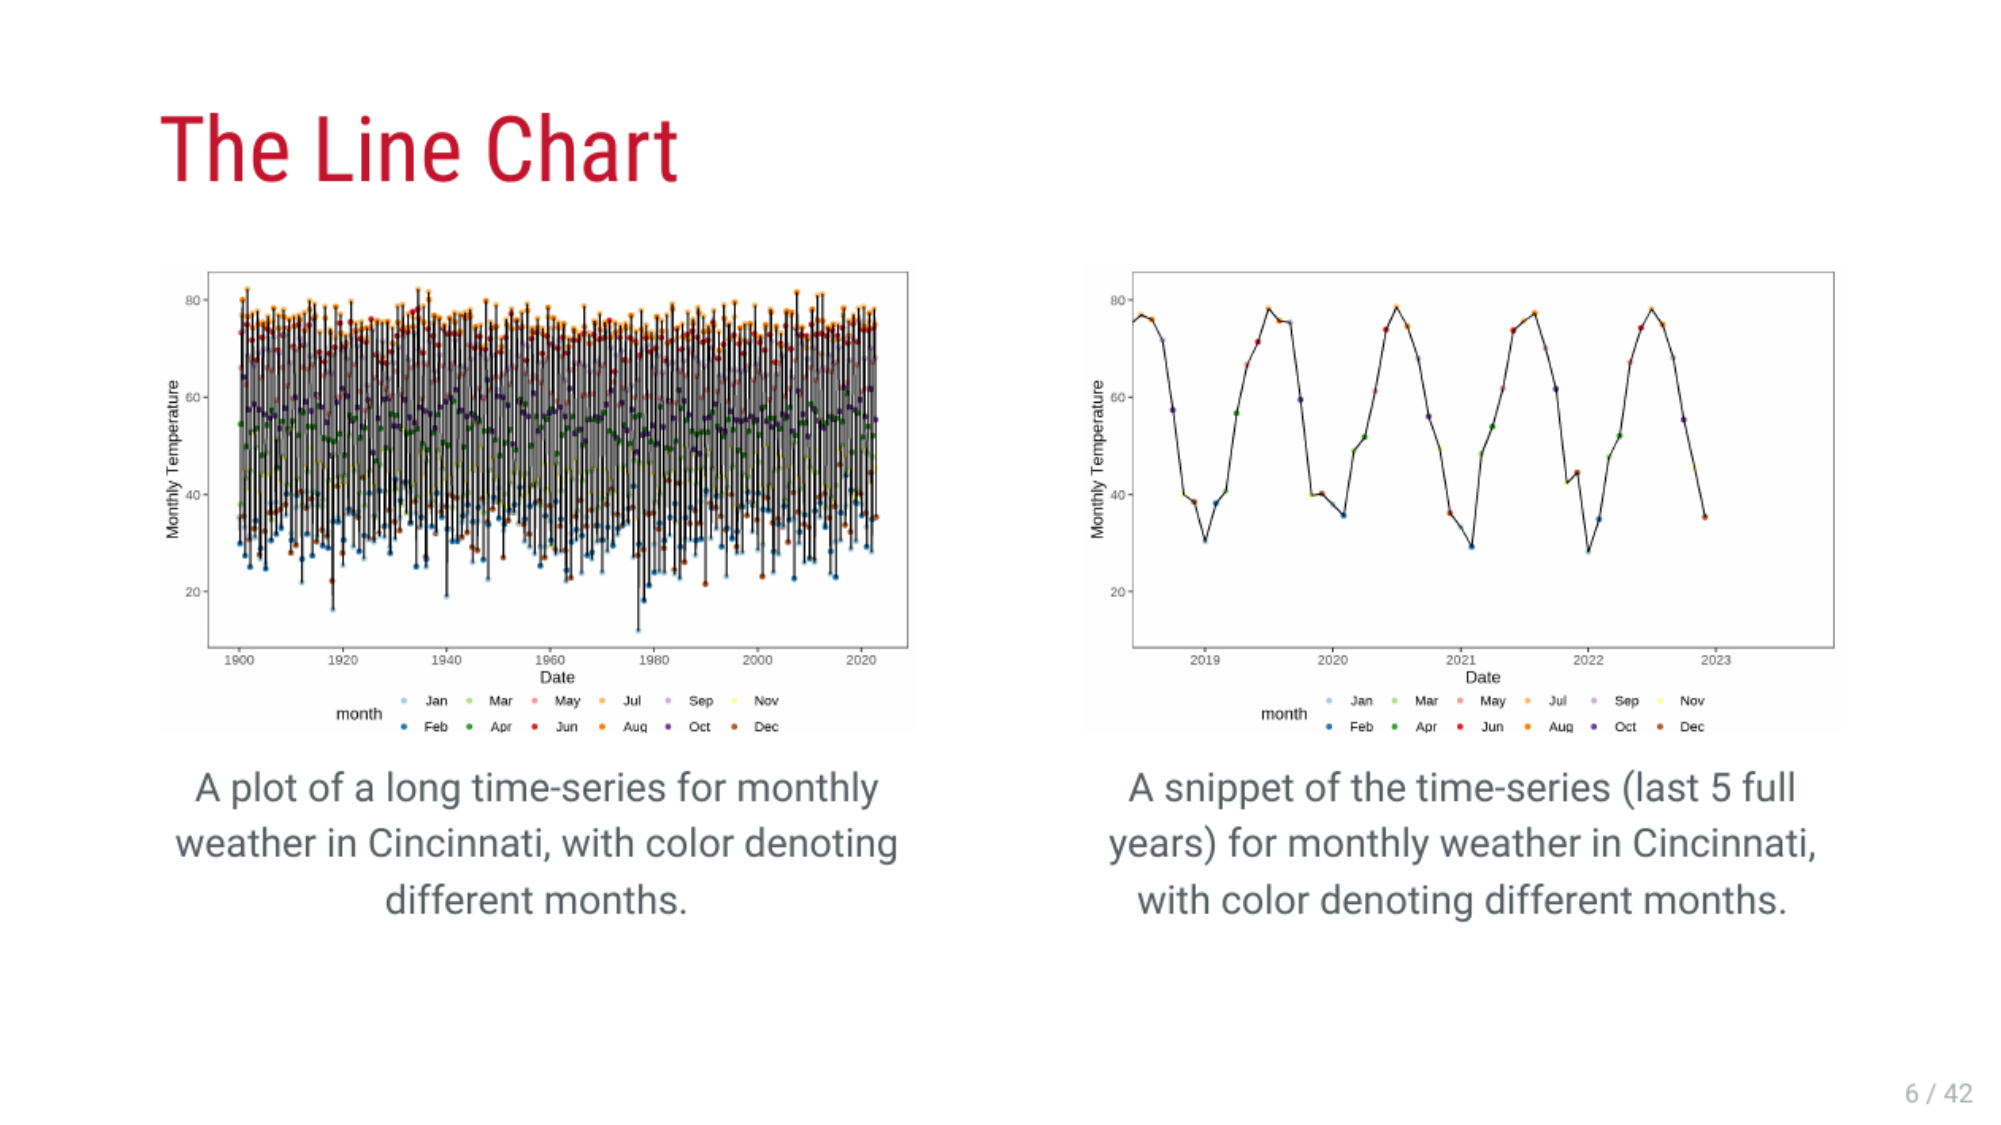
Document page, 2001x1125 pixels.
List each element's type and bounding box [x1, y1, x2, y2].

list [0, 0, 2000, 1125]
